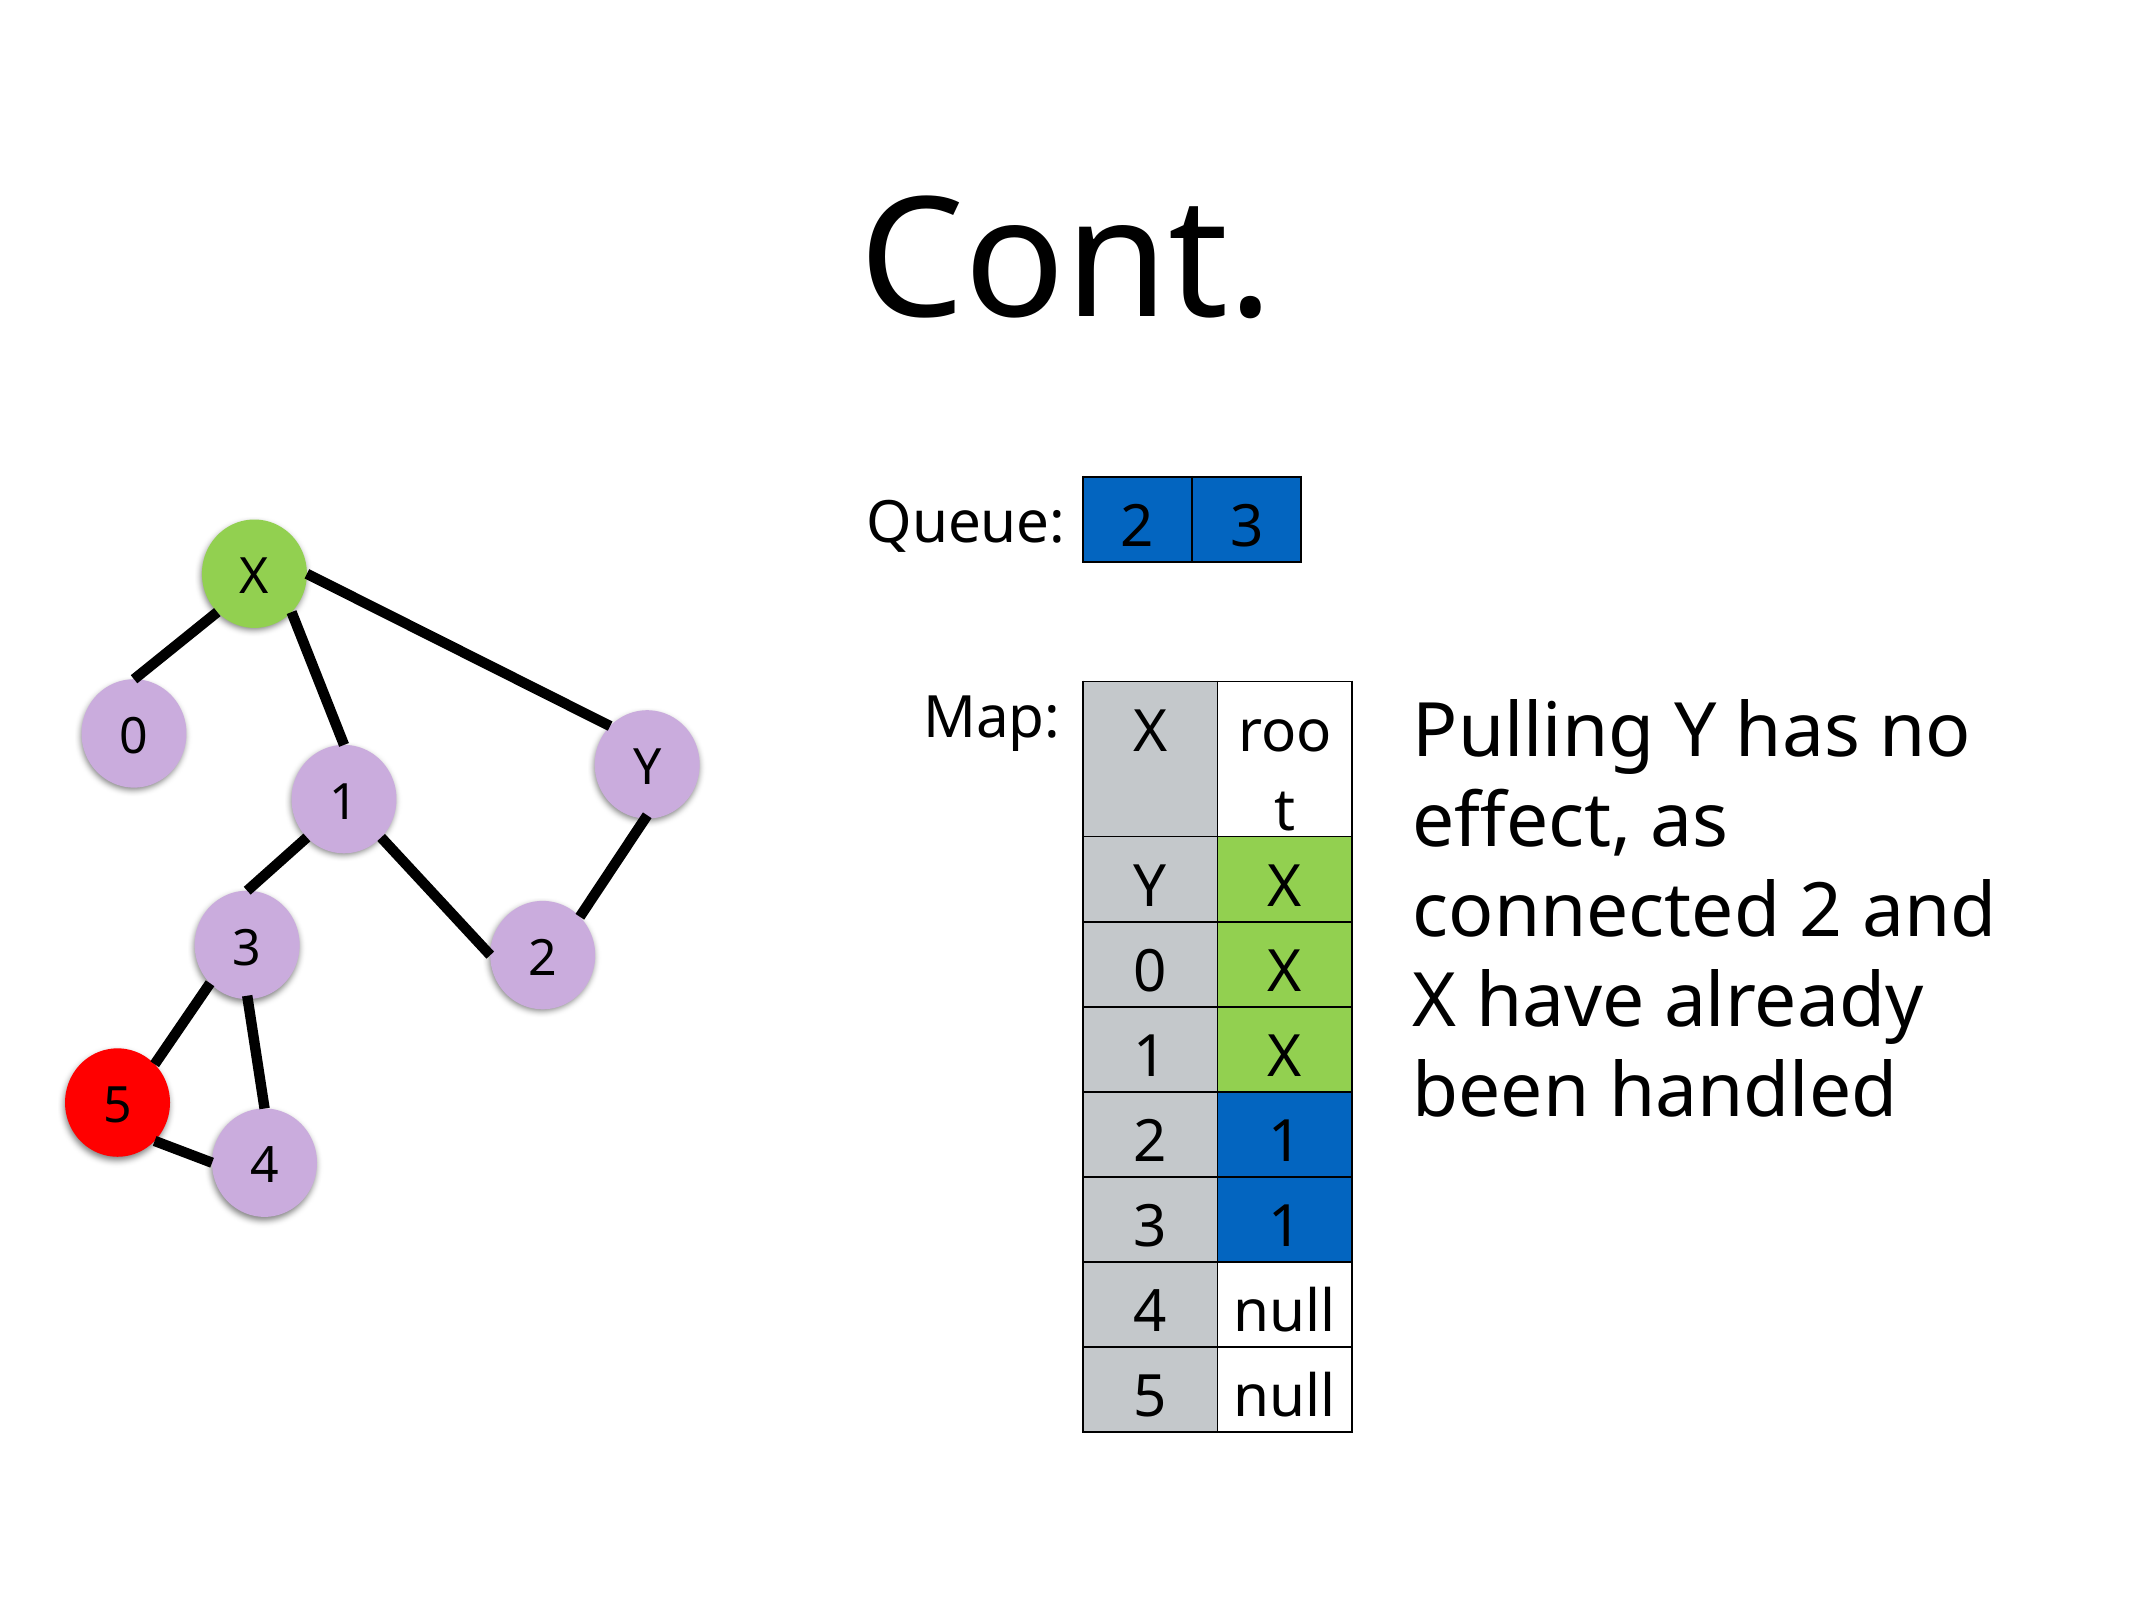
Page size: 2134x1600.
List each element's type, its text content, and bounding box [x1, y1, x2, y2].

table_header X [1084, 682, 1217, 836]
table_cell 4 [1084, 1263, 1217, 1346]
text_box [133, 611, 218, 680]
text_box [291, 612, 345, 745]
text_box Y [594, 710, 700, 818]
table_cell 2 [1084, 1093, 1217, 1176]
table_cell 3 [1084, 1178, 1217, 1261]
table_cell 5 [1084, 1348, 1217, 1431]
text_box 5 [65, 1048, 171, 1157]
table_cell X [1218, 1008, 1351, 1091]
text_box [306, 573, 611, 727]
table_cell 1 [1218, 1093, 1351, 1176]
table_cell 1 [1218, 1178, 1351, 1261]
table_cell 1 [1084, 1008, 1217, 1091]
text_box 1 [291, 745, 397, 854]
table_header 3 [1193, 478, 1300, 561]
text_box 4 [212, 1109, 318, 1217]
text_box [246, 999, 265, 1109]
table_cell X [1218, 837, 1351, 921]
text_box Queue: [858, 476, 1074, 563]
table_cell Y [1084, 837, 1217, 921]
text_box 0 [81, 679, 187, 788]
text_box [246, 837, 308, 891]
text_box 2 [490, 900, 596, 1010]
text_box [154, 1140, 213, 1163]
table_cell null [1218, 1348, 1351, 1431]
text_box X [201, 519, 307, 628]
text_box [579, 818, 648, 917]
title Cont. [155, 72, 1978, 428]
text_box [154, 983, 211, 1065]
text_box Pulling Y has no effect, as connected 2 and X have already been handled [1404, 672, 2067, 1140]
table_cell X [1218, 923, 1351, 1006]
table_header root [1218, 682, 1351, 836]
table_cell 0 [1084, 923, 1217, 1006]
text_box 3 [194, 890, 300, 999]
text_box Map: [914, 670, 1069, 758]
table_header 2 [1084, 478, 1191, 561]
table_cell null [1218, 1263, 1351, 1346]
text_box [380, 837, 491, 956]
